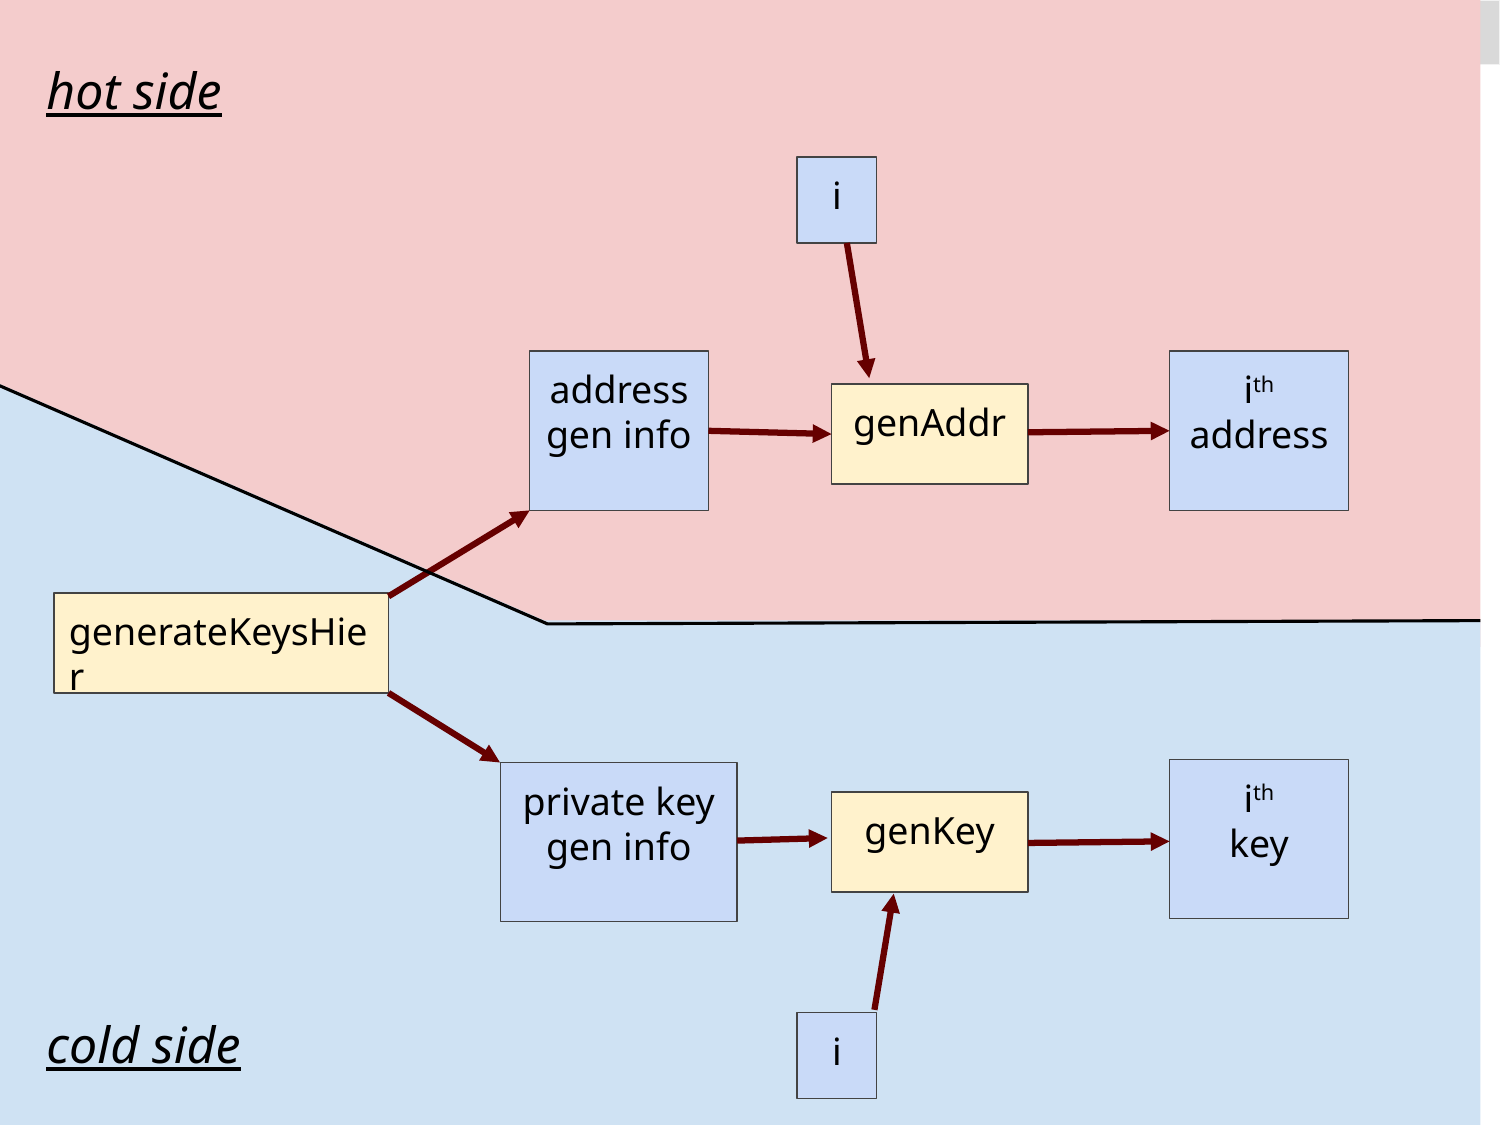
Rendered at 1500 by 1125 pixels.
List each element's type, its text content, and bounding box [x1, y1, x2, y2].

text_box genAddr [831, 384, 1028, 485]
text_box cold side [31, 998, 281, 1099]
text_box i [797, 1012, 877, 1099]
text_box private key gen info [500, 762, 738, 922]
text_box [0, 0, 1481, 620]
text_box address gen info [529, 351, 709, 497]
text_box [389, 603, 536, 620]
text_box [388, 510, 530, 597]
text_box [0, 387, 383, 620]
text_box i [797, 157, 877, 243]
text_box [708, 430, 832, 435]
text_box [874, 893, 894, 1011]
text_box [388, 692, 501, 763]
text_box hot side [31, 44, 244, 145]
text_box generateKeysHier [53, 592, 389, 693]
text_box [736, 837, 828, 841]
text_box ith address [1169, 351, 1349, 511]
text_box ith key [1169, 759, 1349, 919]
text_box genKey [831, 792, 1028, 893]
text_box [0, 620, 1481, 1125]
text_box [0, 385, 1481, 624]
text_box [846, 242, 870, 379]
